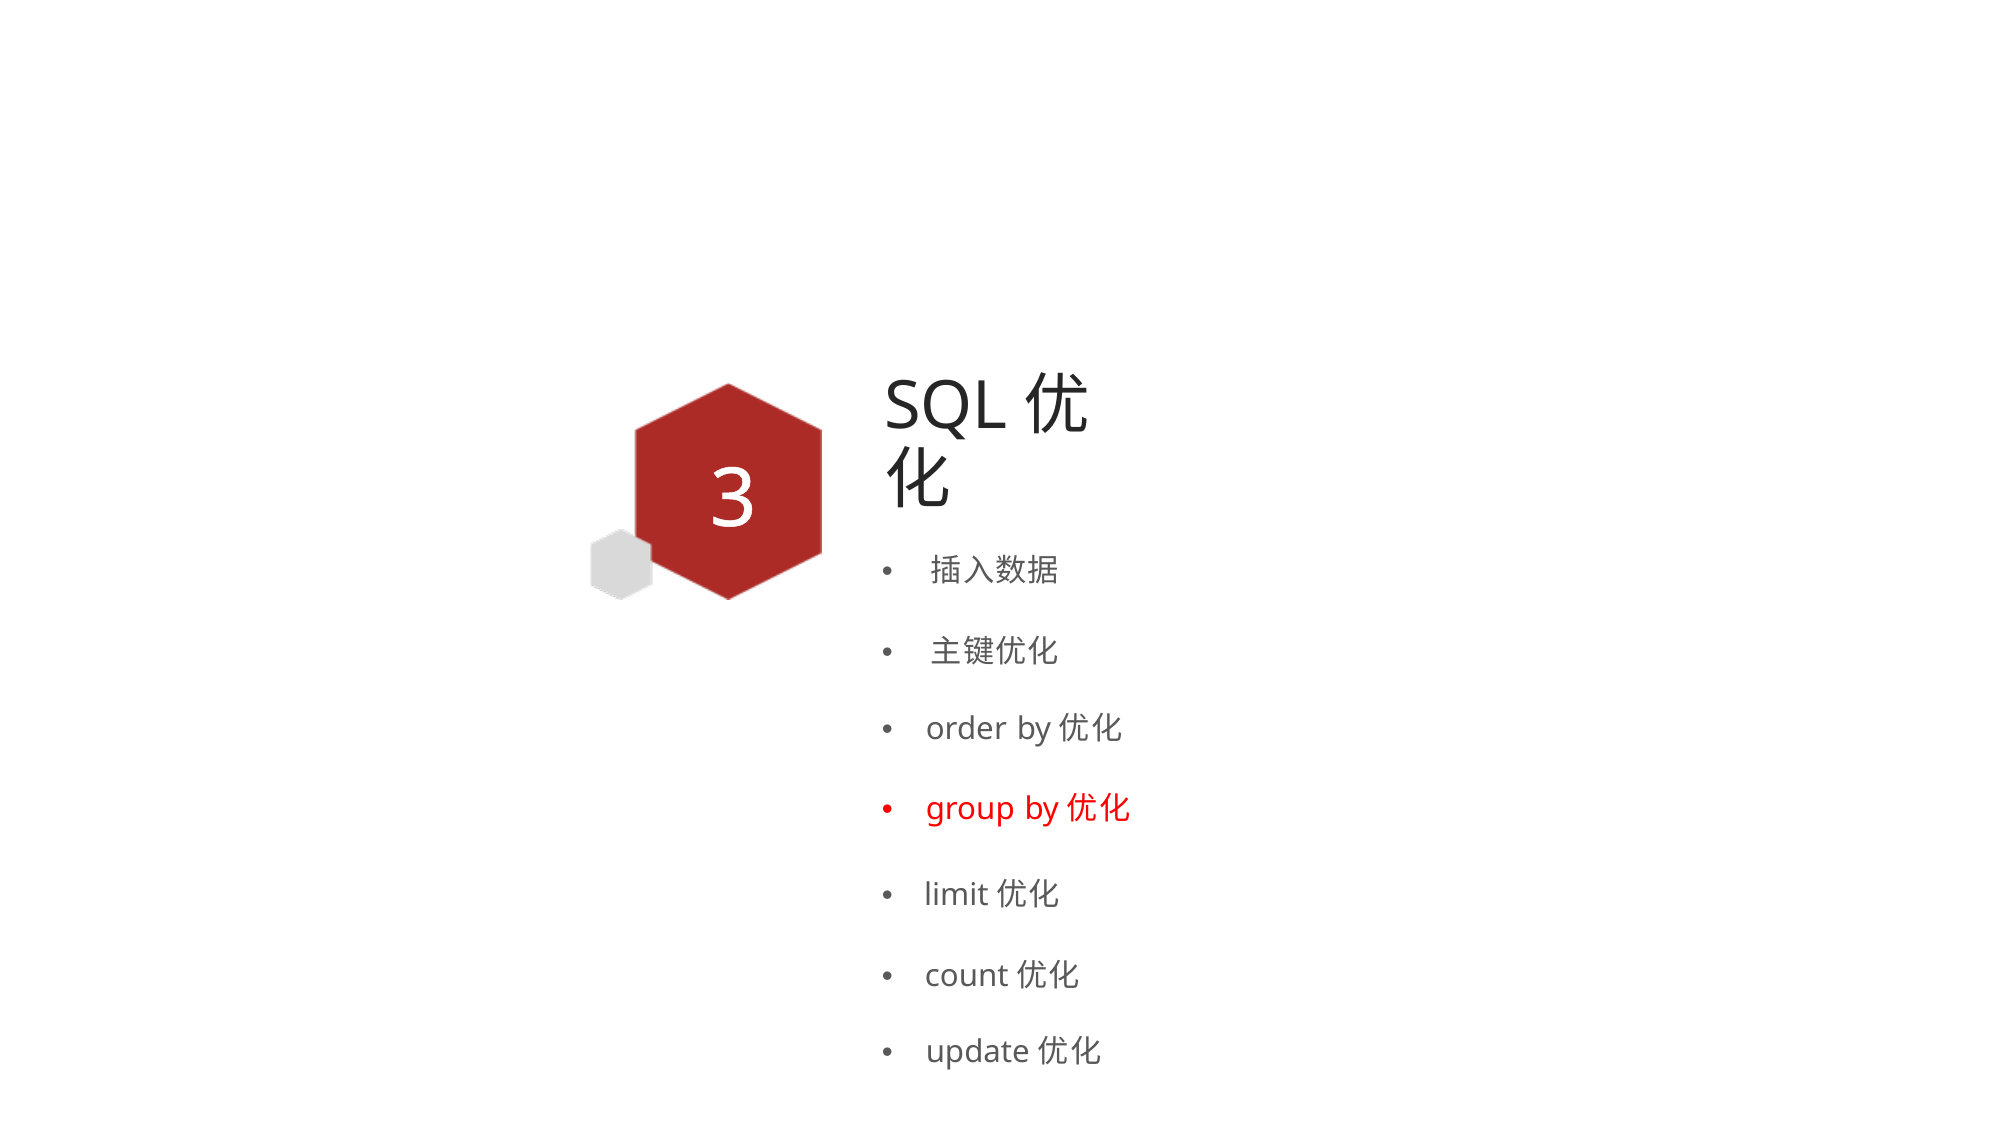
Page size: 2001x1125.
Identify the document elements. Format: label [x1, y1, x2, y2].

text_box [589, 383, 822, 600]
text_box [879, 367, 1144, 998]
